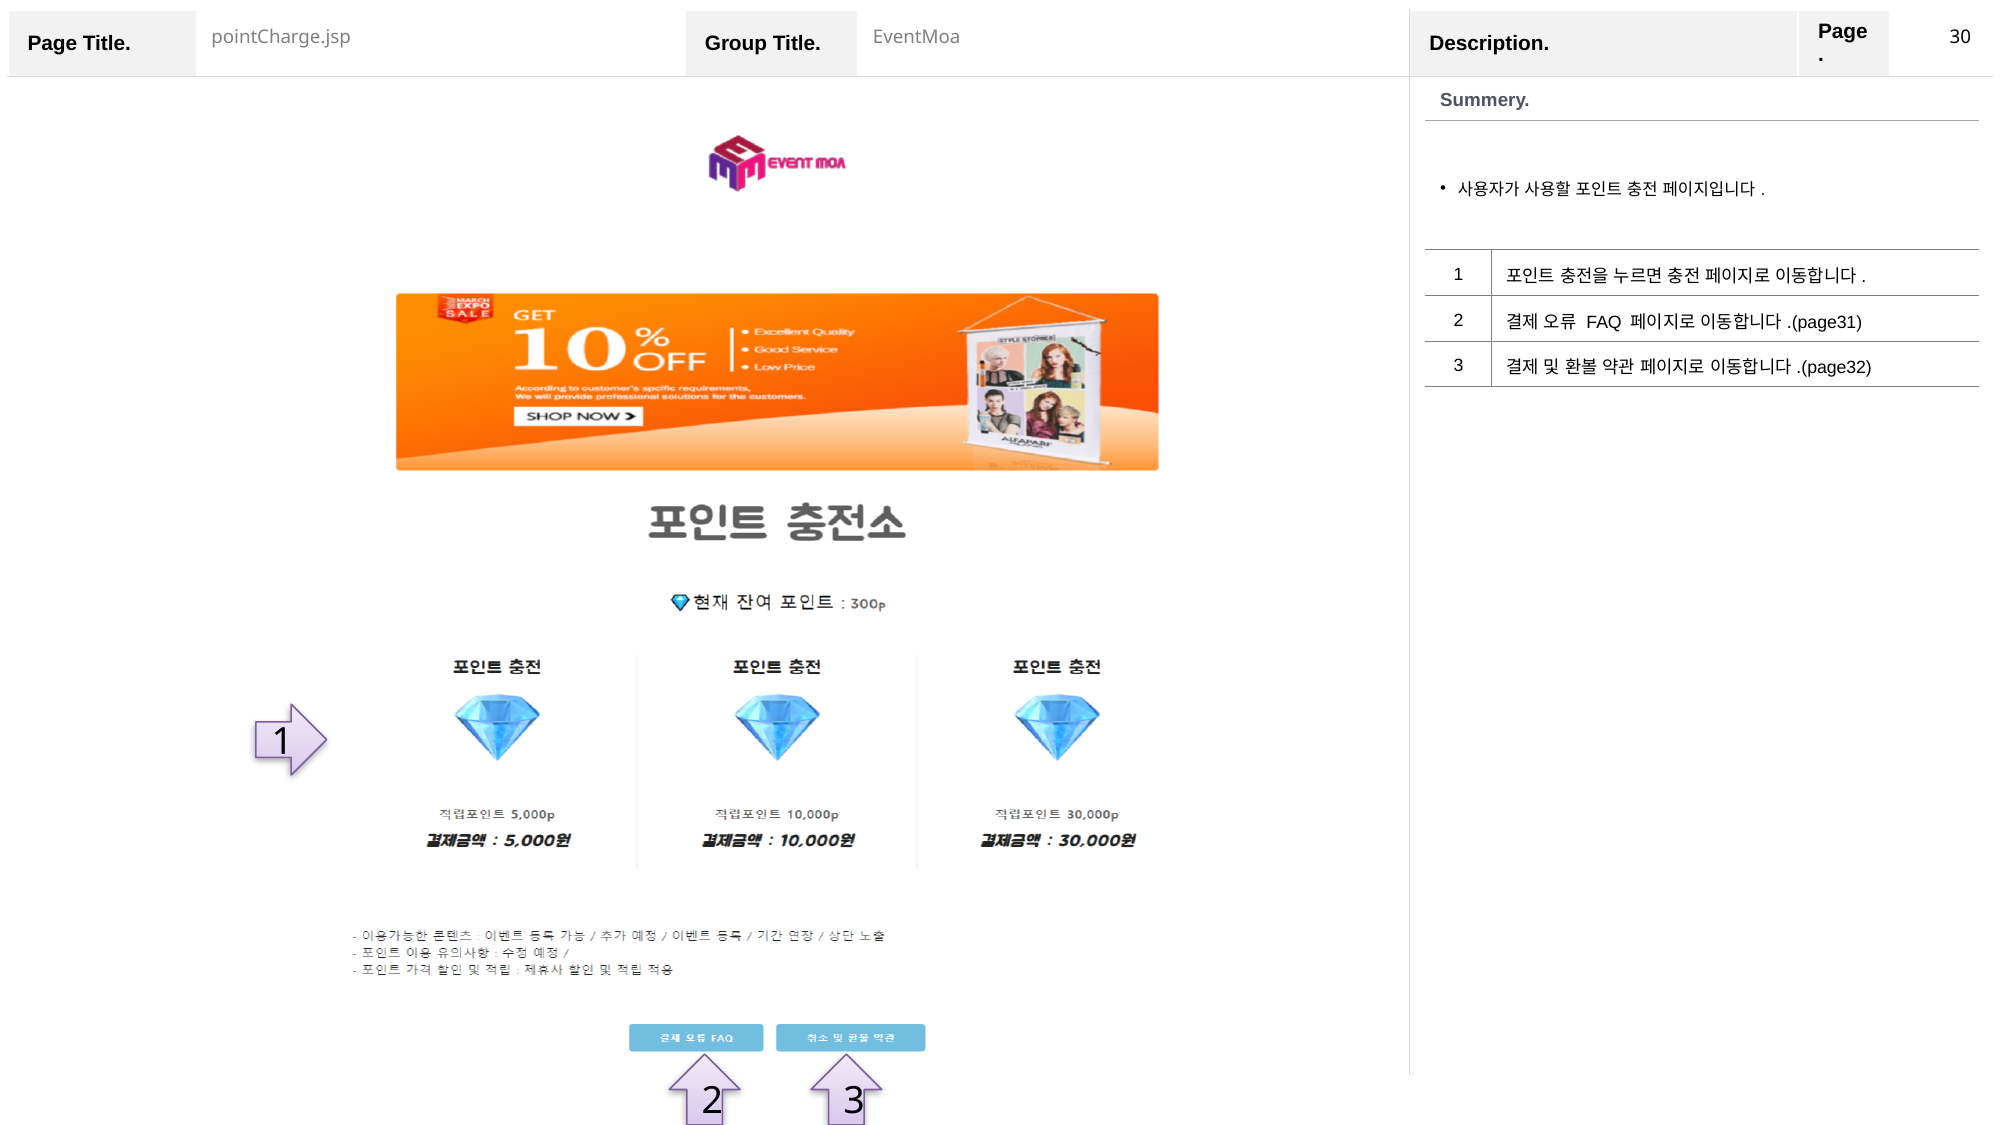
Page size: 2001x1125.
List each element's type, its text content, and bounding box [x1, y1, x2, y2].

text_box 1 [255, 703, 328, 776]
list EventMoa [858, 18, 1405, 55]
text_box 2 [686, 1091, 724, 1125]
table_cell 결제 오류 FAQ 페이지로 이동합니다.(page31) [1492, 296, 1979, 341]
text_box 3 [827, 1091, 865, 1125]
table_cell 포인트 충전을 누르면 충전 페이지로 이동합니다. [1492, 250, 1979, 295]
list pointCharge.jsp [196, 18, 684, 55]
text_box 30 [1934, 17, 1986, 55]
table_cell 1 [1425, 250, 1491, 295]
table_header Summery. [1425, 78, 1979, 120]
table_cell 사용자가 사용할 포인트 충전 페이지입니다. [1425, 121, 1979, 249]
picture [353, 82, 1225, 1083]
table_cell 결제 및 환볼 약관 페이지로 이동합니다.(page32) [1492, 342, 1979, 386]
table_cell 2 [1425, 296, 1491, 341]
table_cell 3 [1425, 342, 1491, 386]
